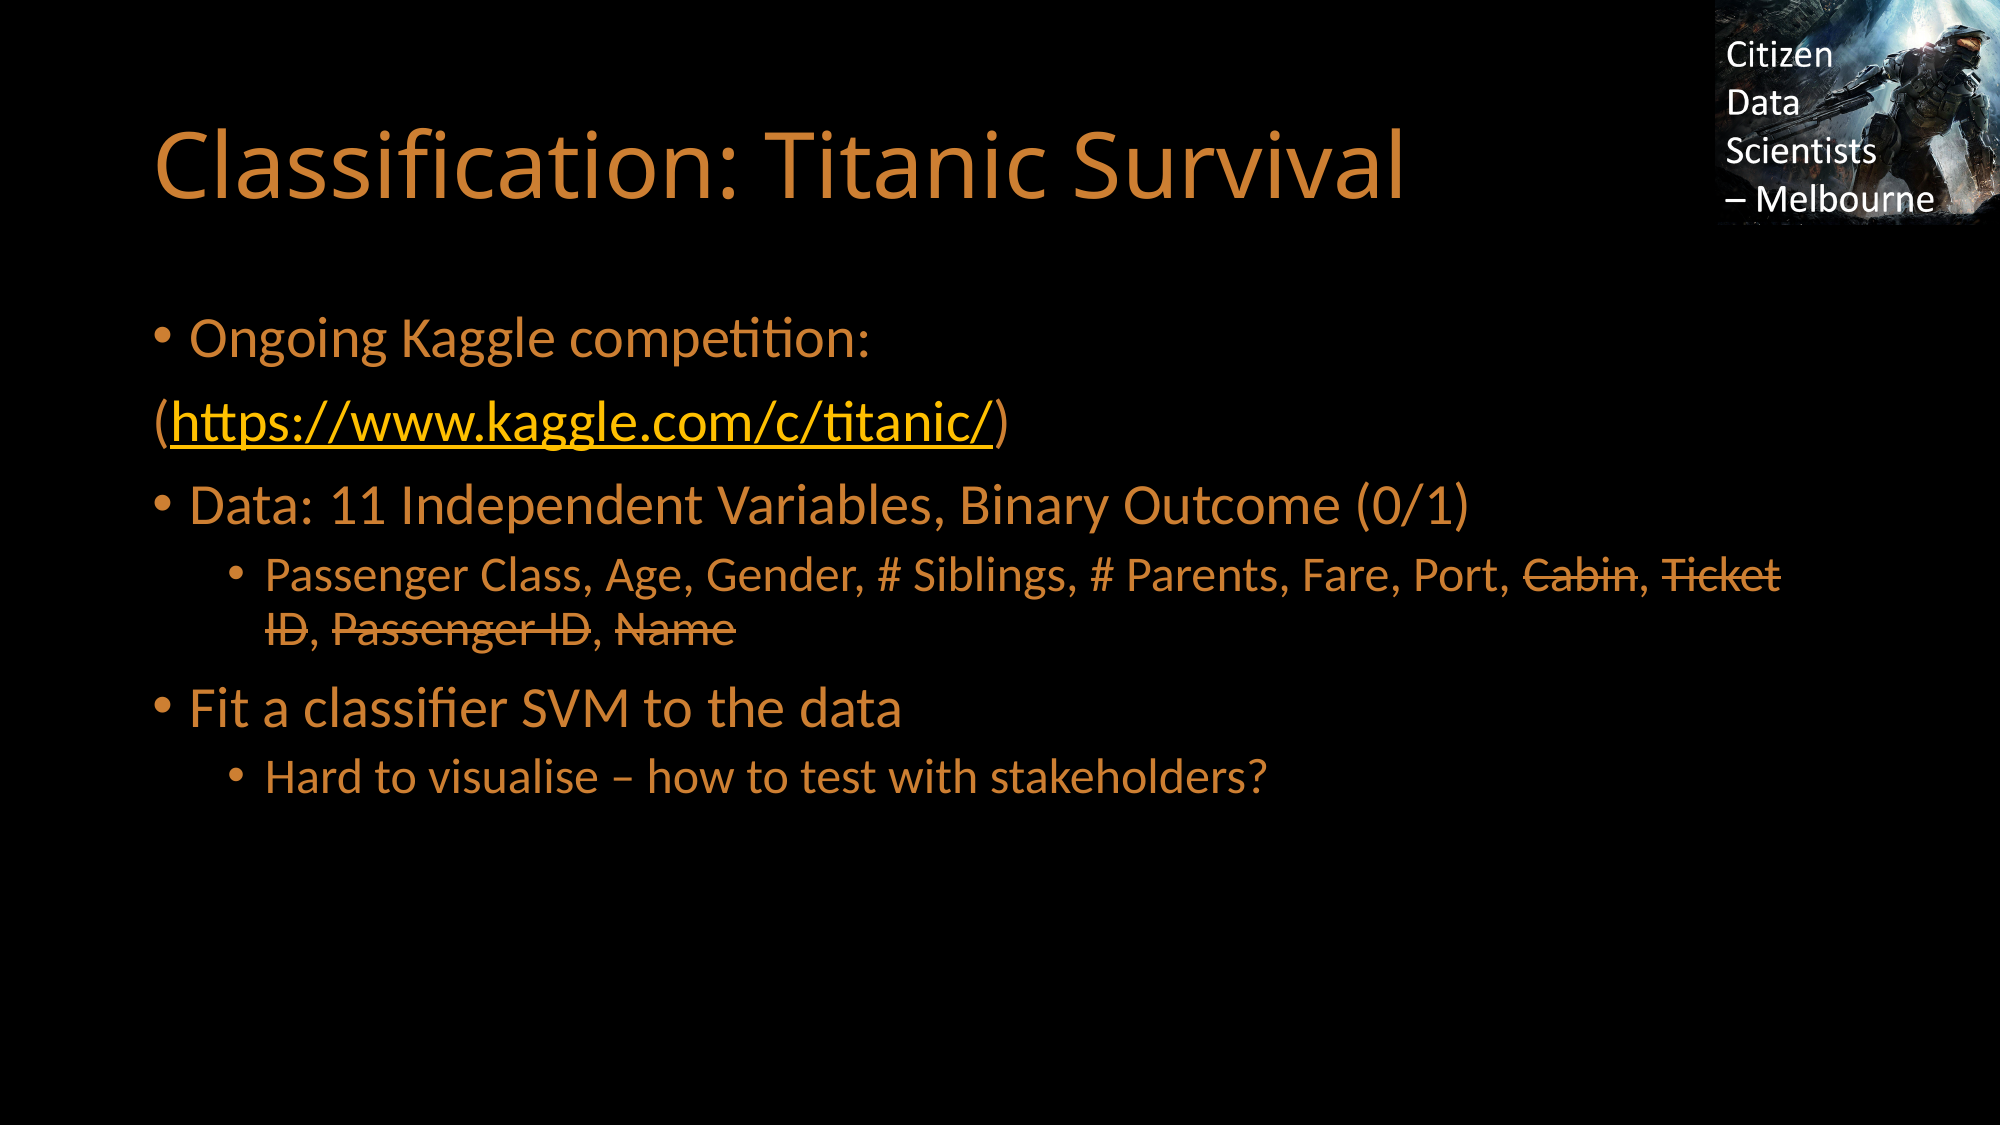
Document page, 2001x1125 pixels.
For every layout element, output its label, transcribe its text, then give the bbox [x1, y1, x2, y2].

list Ongoing Kaggle competition: (https://www.kaggle.com/c/titanic/) Data: 11 Independent Variables, Binary Outcome (0/1) Passenger Class, Age, Gender, # Siblings, # Parents, Fare, Port, Cabin, Ticket ID, Passenger ID, Name Fit a classifier SVM to the data Hard to visualise – how to test with stakeholders? [137, 299, 1863, 1014]
title Classification: Titanic Survival [137, 59, 1863, 278]
picture [1715, 0, 2000, 225]
